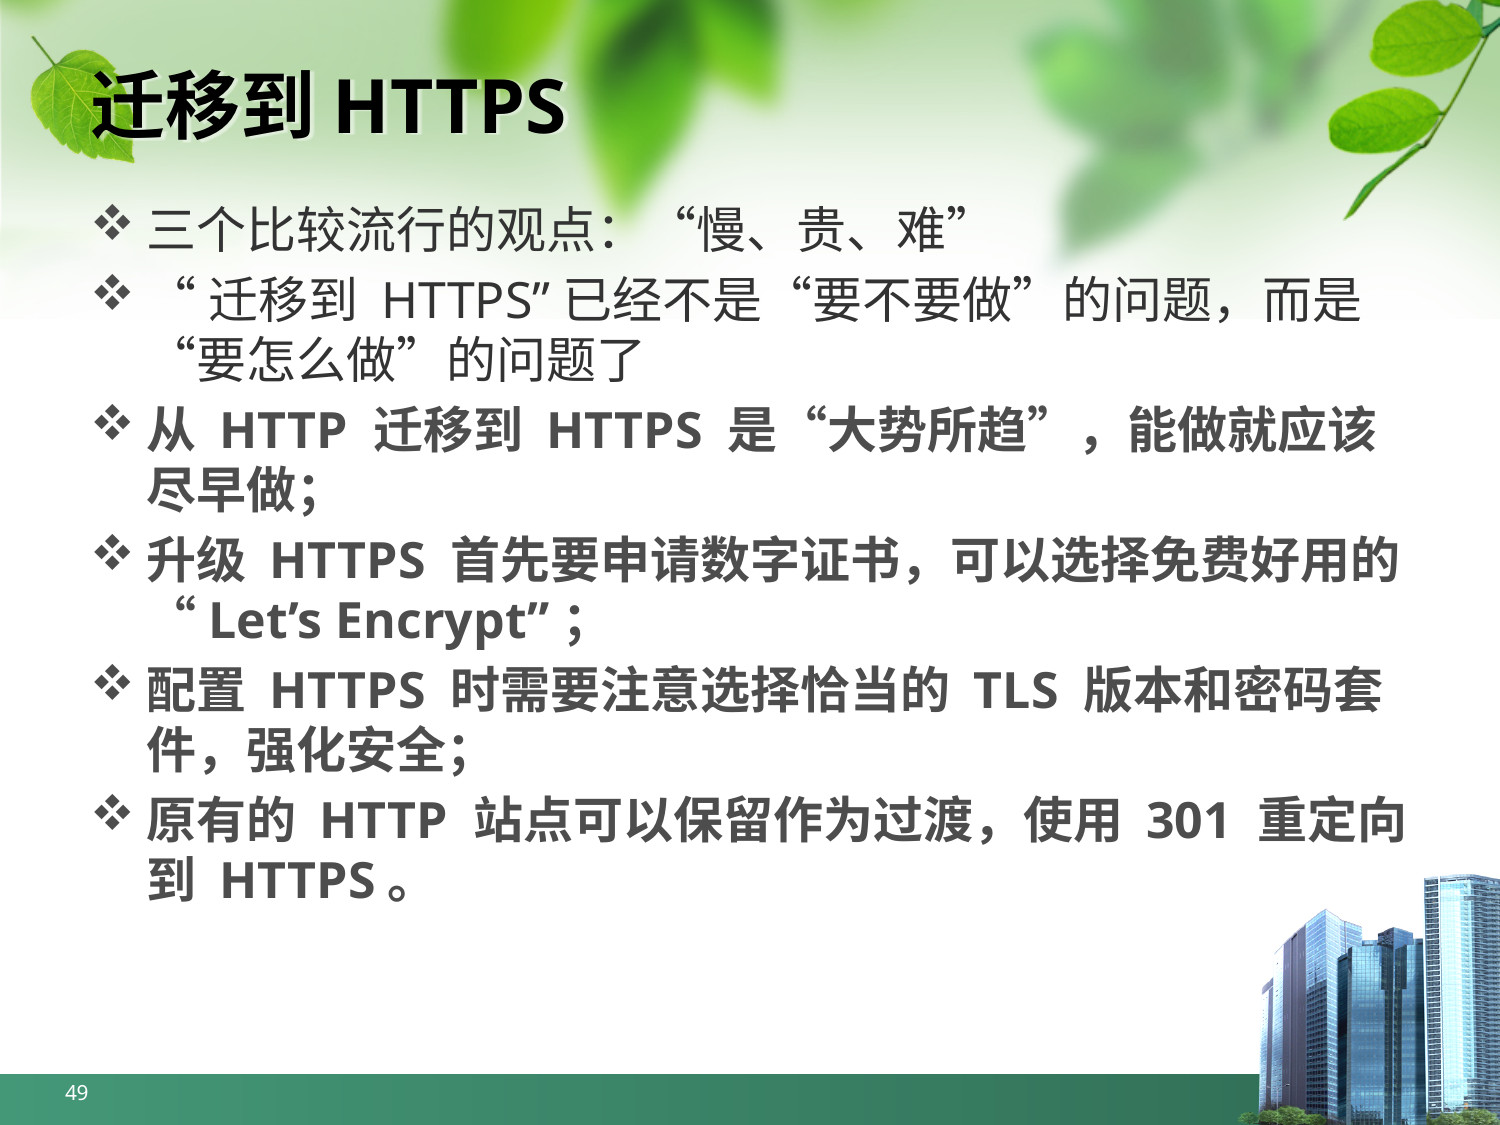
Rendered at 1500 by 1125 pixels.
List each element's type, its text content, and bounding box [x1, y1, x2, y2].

list 三个比较流行的观点：“慢、贵、难” “迁移到 HTTPS”已经不是“要不要做”的问题，而是“要怎么做”的问题了 从 HTTP 迁移到 HTTPS 是“大势所趋”，能做就应该尽早做； 升级 HTTPS 首先要申请数字证书，可以选择免费好用的“Let’s Encrypt”； 配置 HTTPS 时需要注意选择恰当的 TLS 版本和密码套件，强化安全； 原有的 HTTP 站点可以保留作为过渡，使用 301 重定向到 HTTPS。 [75, 190, 1425, 935]
slide_number 49 [50, 1072, 138, 1113]
title 迁移到HTTPS [75, 45, 1425, 161]
picture [0, 0, 1500, 319]
